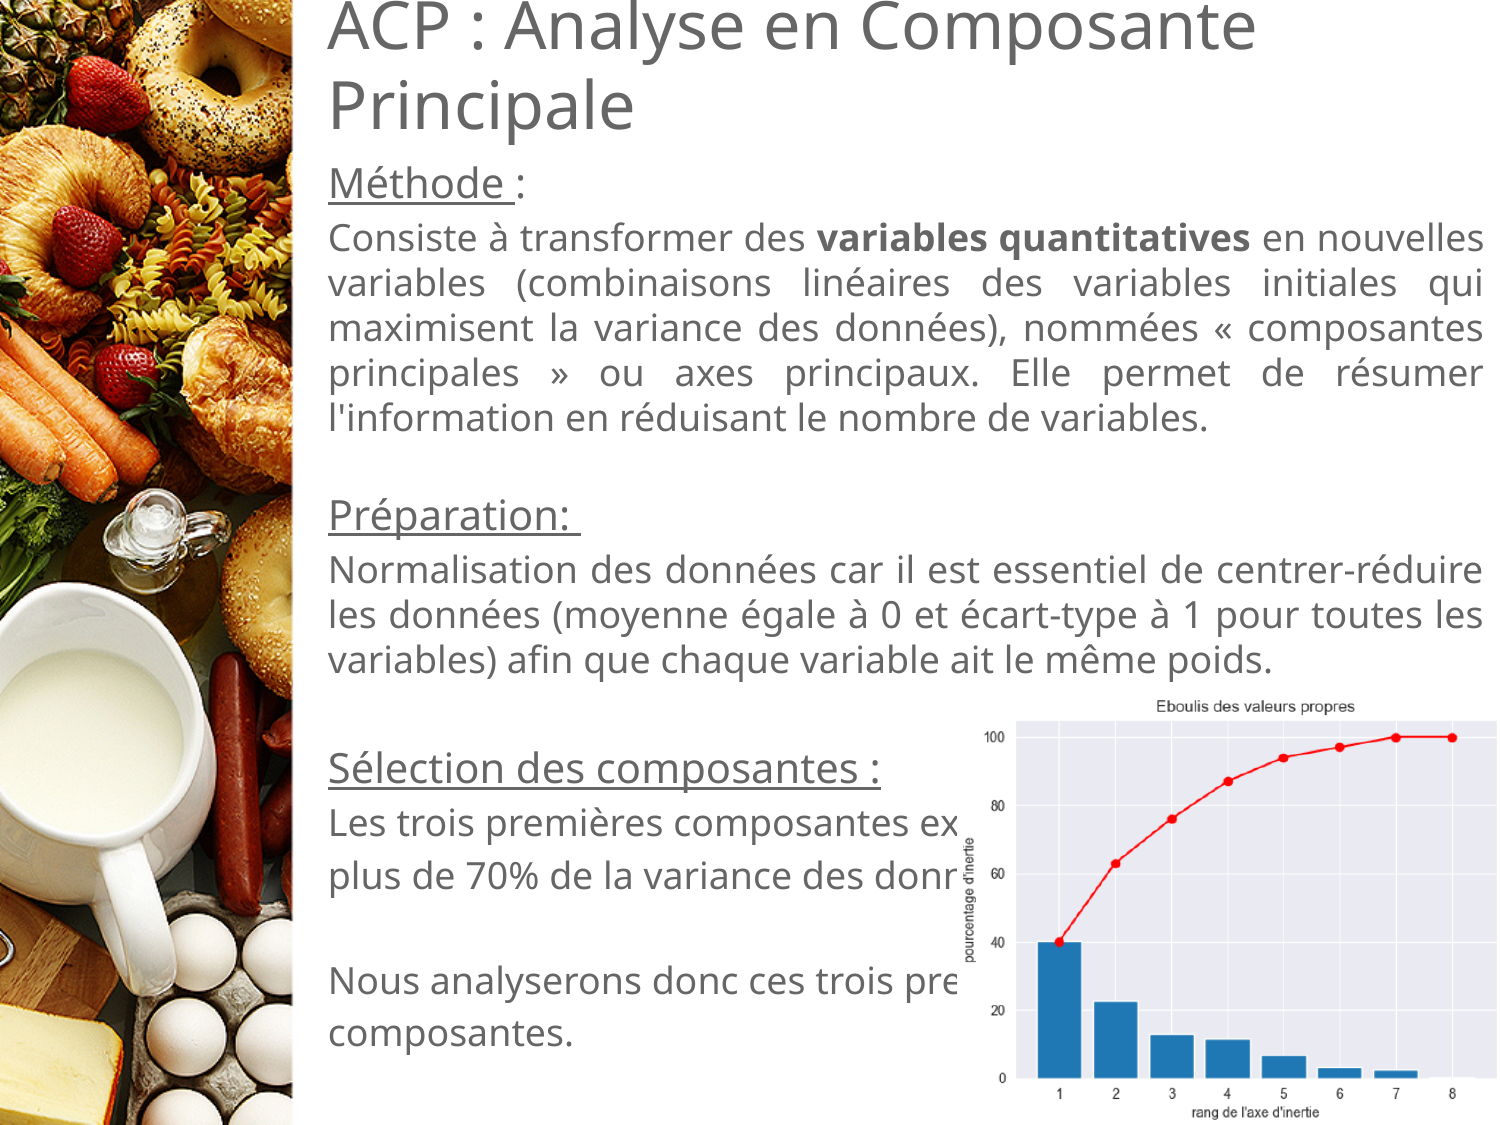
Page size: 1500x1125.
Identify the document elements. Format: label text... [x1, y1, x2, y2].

picture [0, 0, 1500, 1125]
title ACP : Analyse en Composante Principale [312, 78, 1414, 128]
list Méthode : Consiste à transformer des variables quantitatives en nouvelles variables (combinaisons linéaires des variables initiales qui maximisent la variance des données), nommées « composantes principales » ou axes principaux. Elle permet de résumer l'information en réduisant le nombre de variables. Préparation: Normalisation des données car il est essentiel de centrer-réduire les données (moyenne égale à 0 et écart-type à 1 pour toutes les variables) afin que chaque variable ait le même poids. Sélection des composantes : Les trois premières composantes expliquent plus de 70% de la variance des données. Nous analyserons donc ces trois premières composantes. [312, 149, 1500, 1106]
